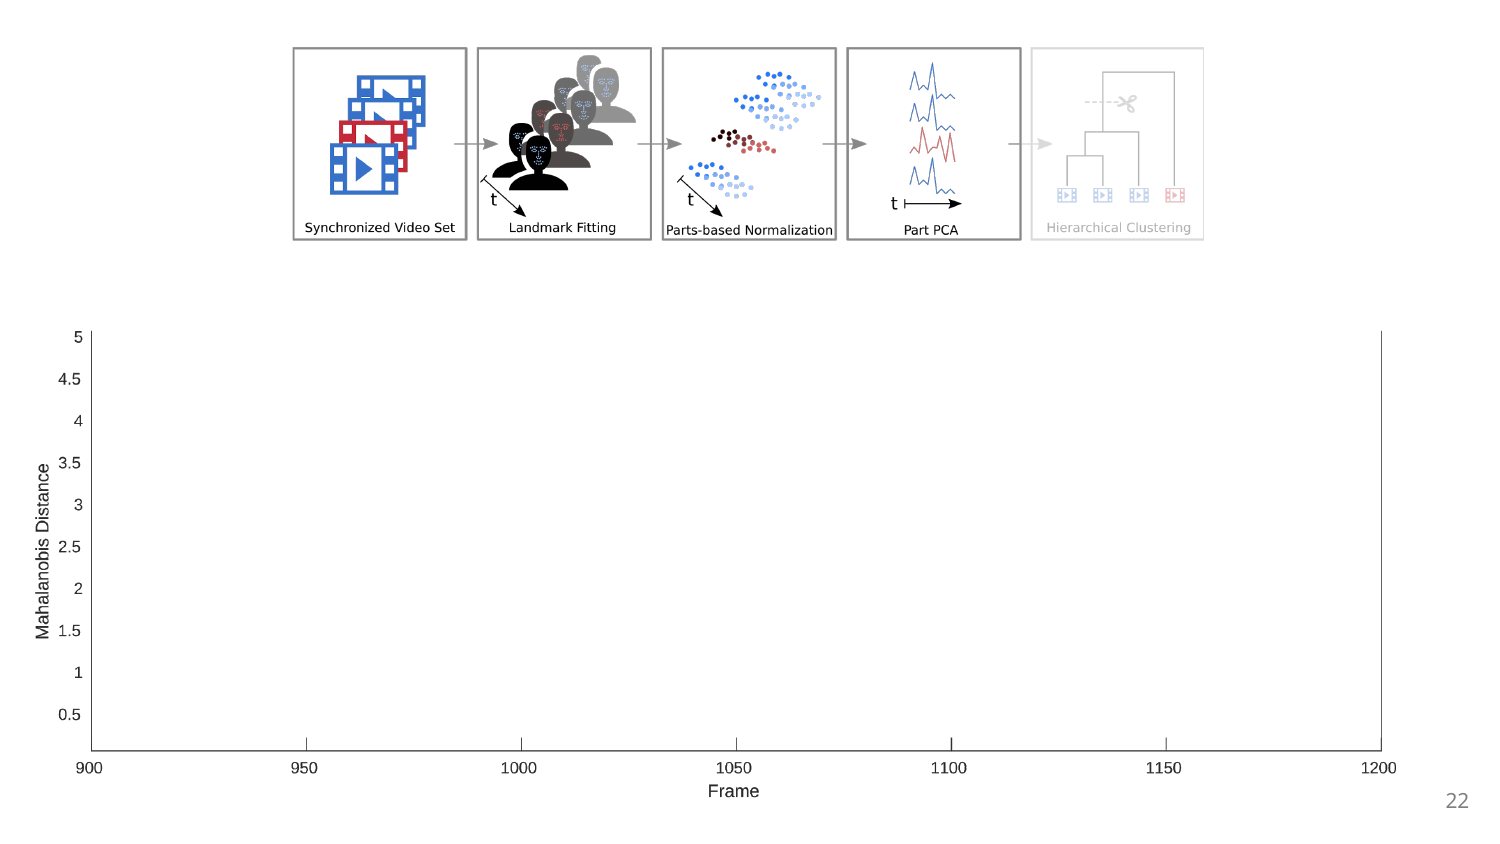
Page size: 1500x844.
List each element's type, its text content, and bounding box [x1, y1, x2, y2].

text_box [292, 10, 1208, 242]
slide_number 22 [1394, 769, 1484, 834]
picture [22, 243, 1478, 810]
